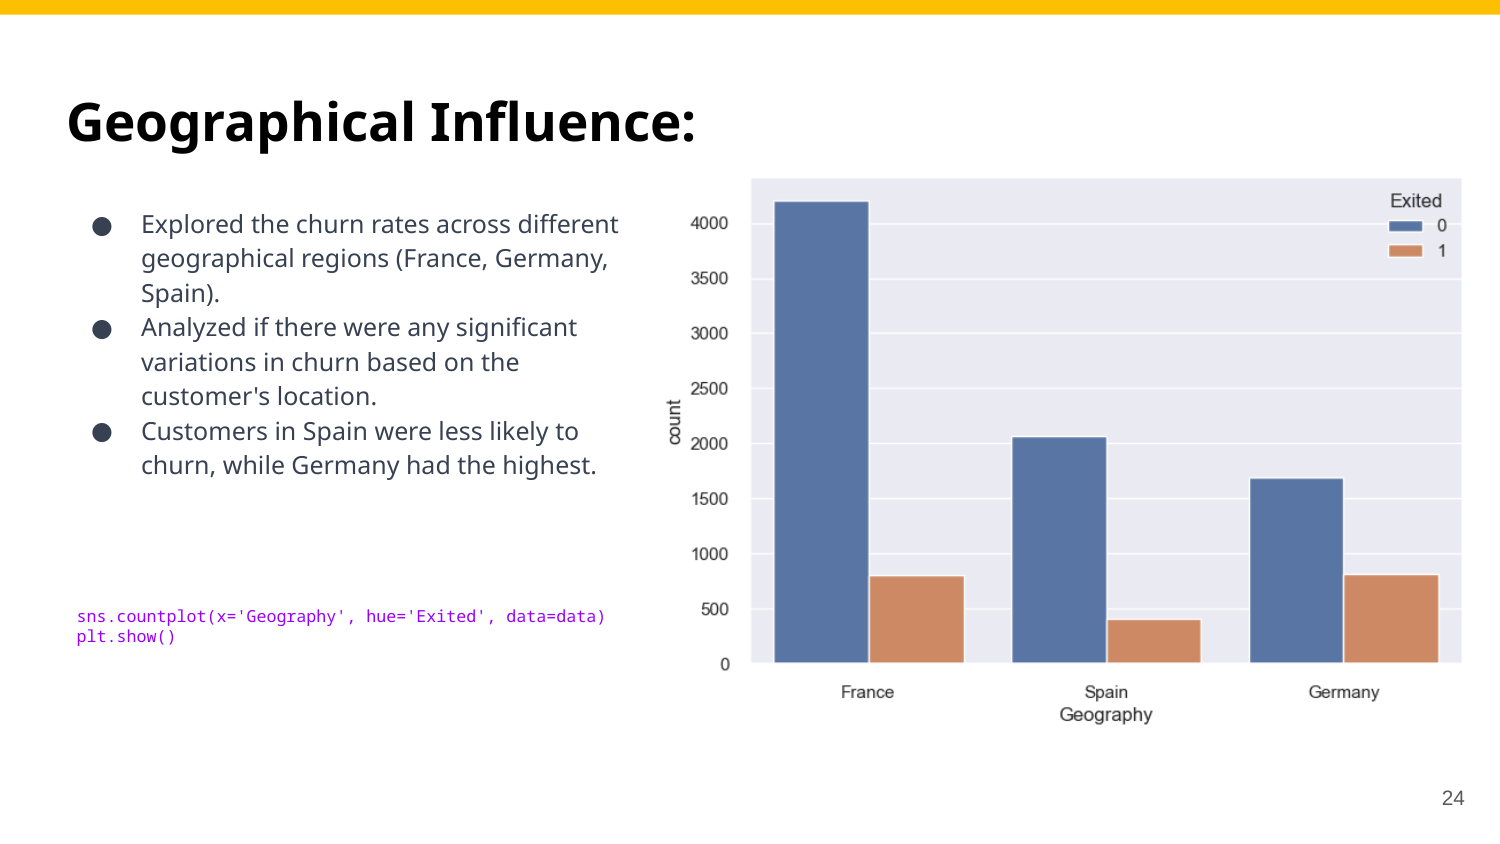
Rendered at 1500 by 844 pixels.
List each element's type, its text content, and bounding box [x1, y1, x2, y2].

slide_number 24 [1389, 764, 1480, 830]
text_box sns.countplot(x='Geography', hue='Exited', data=data) plt.show() [61, 591, 650, 662]
picture [655, 166, 1473, 737]
list Explored the churn rates across different geographical regions (France, Germany, Spain). Analyzed if there were any significant variations in churn based on the customer's location. Customers in Spain were less likely to churn, while Germany had the highest. [51, 189, 640, 750]
text_box [0, 0, 1500, 15]
title Geographical Influence: [51, 72, 1449, 167]
